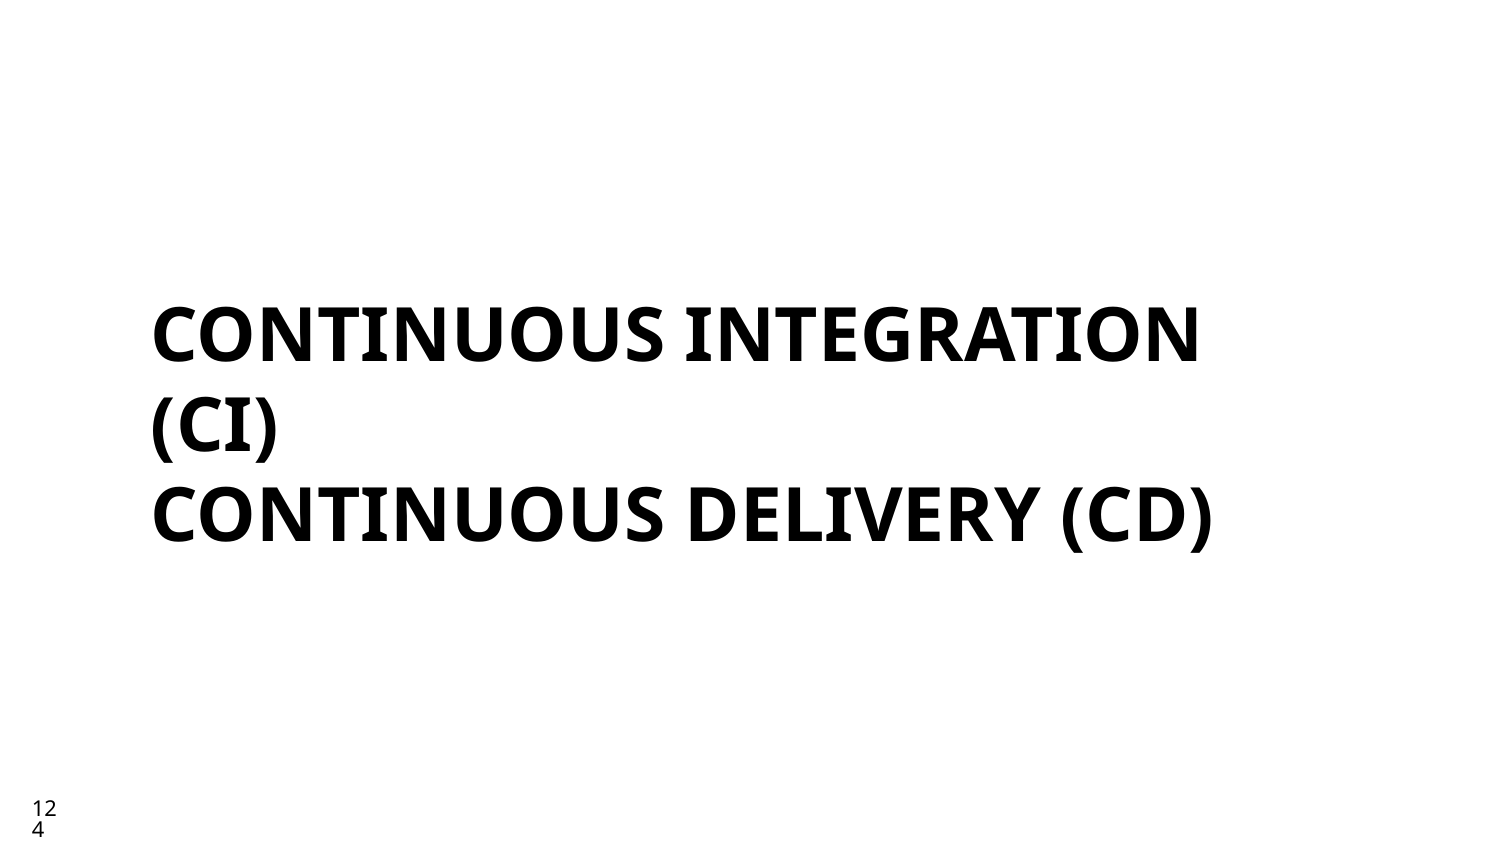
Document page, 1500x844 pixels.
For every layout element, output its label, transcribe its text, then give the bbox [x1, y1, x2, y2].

title CONTINUOUS INTEGRATION (CI) CONTINUOUS DELIVERY (CD) [135, 272, 1365, 572]
